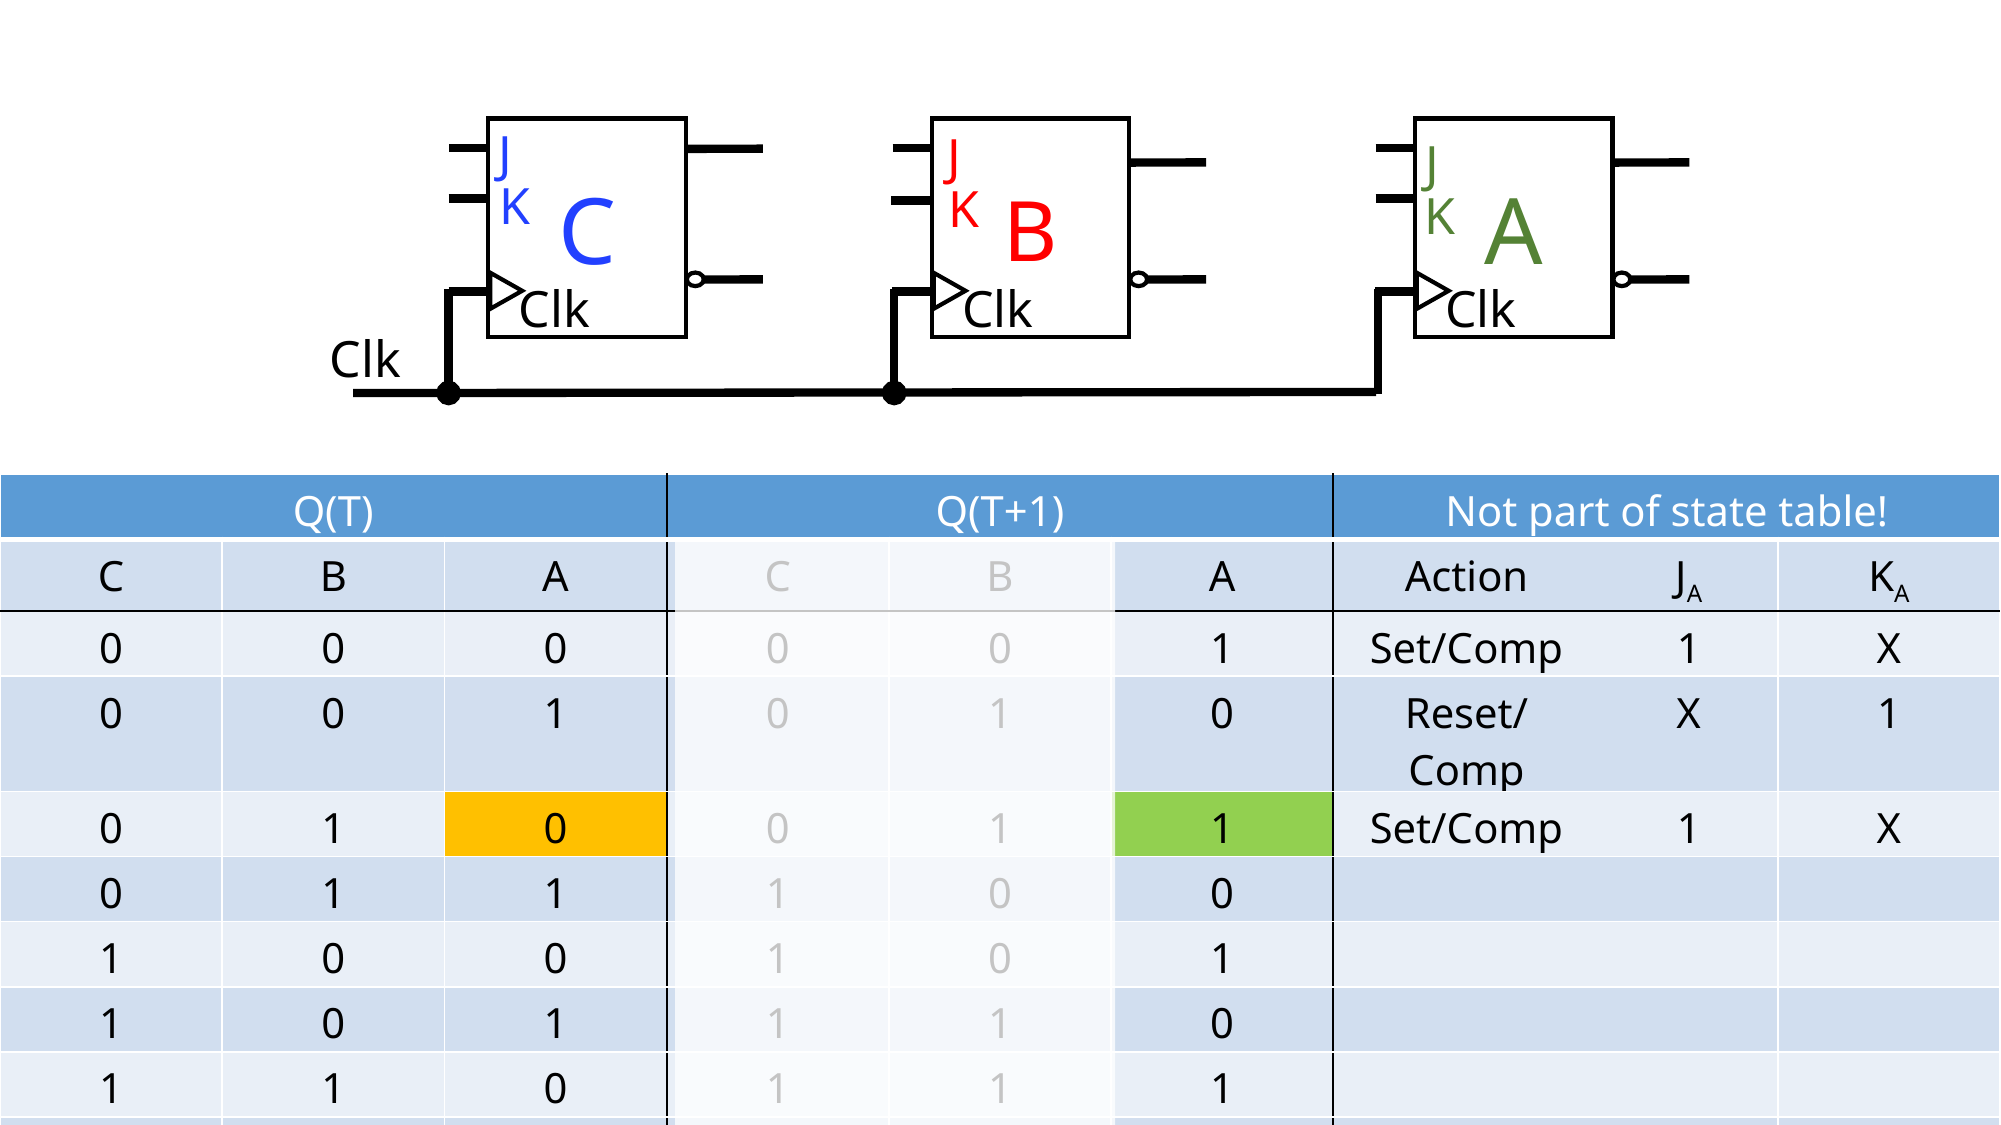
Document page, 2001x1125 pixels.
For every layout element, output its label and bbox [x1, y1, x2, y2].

table_cell [668, 677, 674, 791]
table_cell [1, 857, 221, 921]
table_cell [1116, 542, 1332, 610]
table_cell [223, 1053, 444, 1116]
table_cell [668, 857, 674, 921]
table_cell [1, 922, 221, 986]
table_cell [1, 677, 221, 791]
table_cell [1334, 1118, 1777, 1125]
table_cell [1779, 922, 1999, 986]
table_cell [223, 1118, 444, 1125]
table_cell [223, 542, 444, 610]
table_cell [445, 542, 666, 610]
table_cell [668, 792, 674, 856]
table_cell [445, 677, 666, 791]
table_cell [1334, 612, 1777, 675]
table_cell [1116, 857, 1332, 921]
table_cell [1334, 922, 1777, 986]
table_cell [1779, 1053, 1999, 1116]
text_box [315, 115, 1690, 395]
table_cell [1779, 542, 1999, 610]
table_cell [1334, 542, 1777, 610]
table_cell [445, 792, 666, 856]
table_cell [445, 612, 666, 675]
table_cell [1779, 857, 1999, 921]
table_cell [1779, 1118, 1999, 1125]
table_cell [1116, 1053, 1332, 1116]
table_cell [1, 1053, 221, 1116]
table_cell [1334, 677, 1777, 791]
table_cell [668, 922, 674, 986]
table_cell [445, 857, 666, 921]
table_cell [223, 792, 444, 856]
table_cell [1116, 922, 1332, 986]
table_cell [223, 677, 444, 791]
table_cell [668, 988, 674, 1051]
table_cell [445, 1053, 666, 1116]
table_cell [1334, 792, 1777, 856]
table_cell [668, 1118, 674, 1125]
table_header [668, 475, 1332, 537]
table_cell [1116, 1118, 1332, 1125]
table_cell [1334, 1053, 1777, 1116]
table_cell [1116, 612, 1332, 675]
table_cell [1, 1118, 221, 1125]
table_cell [445, 922, 666, 986]
table_cell [223, 857, 444, 921]
table_cell [1779, 792, 1999, 856]
table_cell [1116, 792, 1332, 856]
table_header [1334, 475, 1999, 537]
table_cell [1334, 857, 1777, 921]
table_cell [223, 988, 444, 1051]
table_cell [1, 792, 221, 856]
text_box [674, 539, 1116, 1125]
table_cell [223, 612, 444, 675]
table_cell [445, 1118, 666, 1125]
table_cell [1, 542, 221, 610]
table_cell [223, 922, 444, 986]
table_cell [668, 1053, 674, 1116]
table_cell [1116, 988, 1332, 1051]
table_cell [1, 988, 221, 1051]
table_cell [1779, 677, 1999, 791]
table_cell [1, 612, 221, 675]
table_cell [1779, 988, 1999, 1051]
table_cell [668, 612, 674, 675]
table_cell [1334, 988, 1777, 1051]
table_cell [668, 542, 674, 610]
table_cell [1779, 612, 1999, 675]
table_cell [1116, 677, 1332, 791]
table_header [1, 475, 666, 537]
table_cell [445, 988, 666, 1051]
